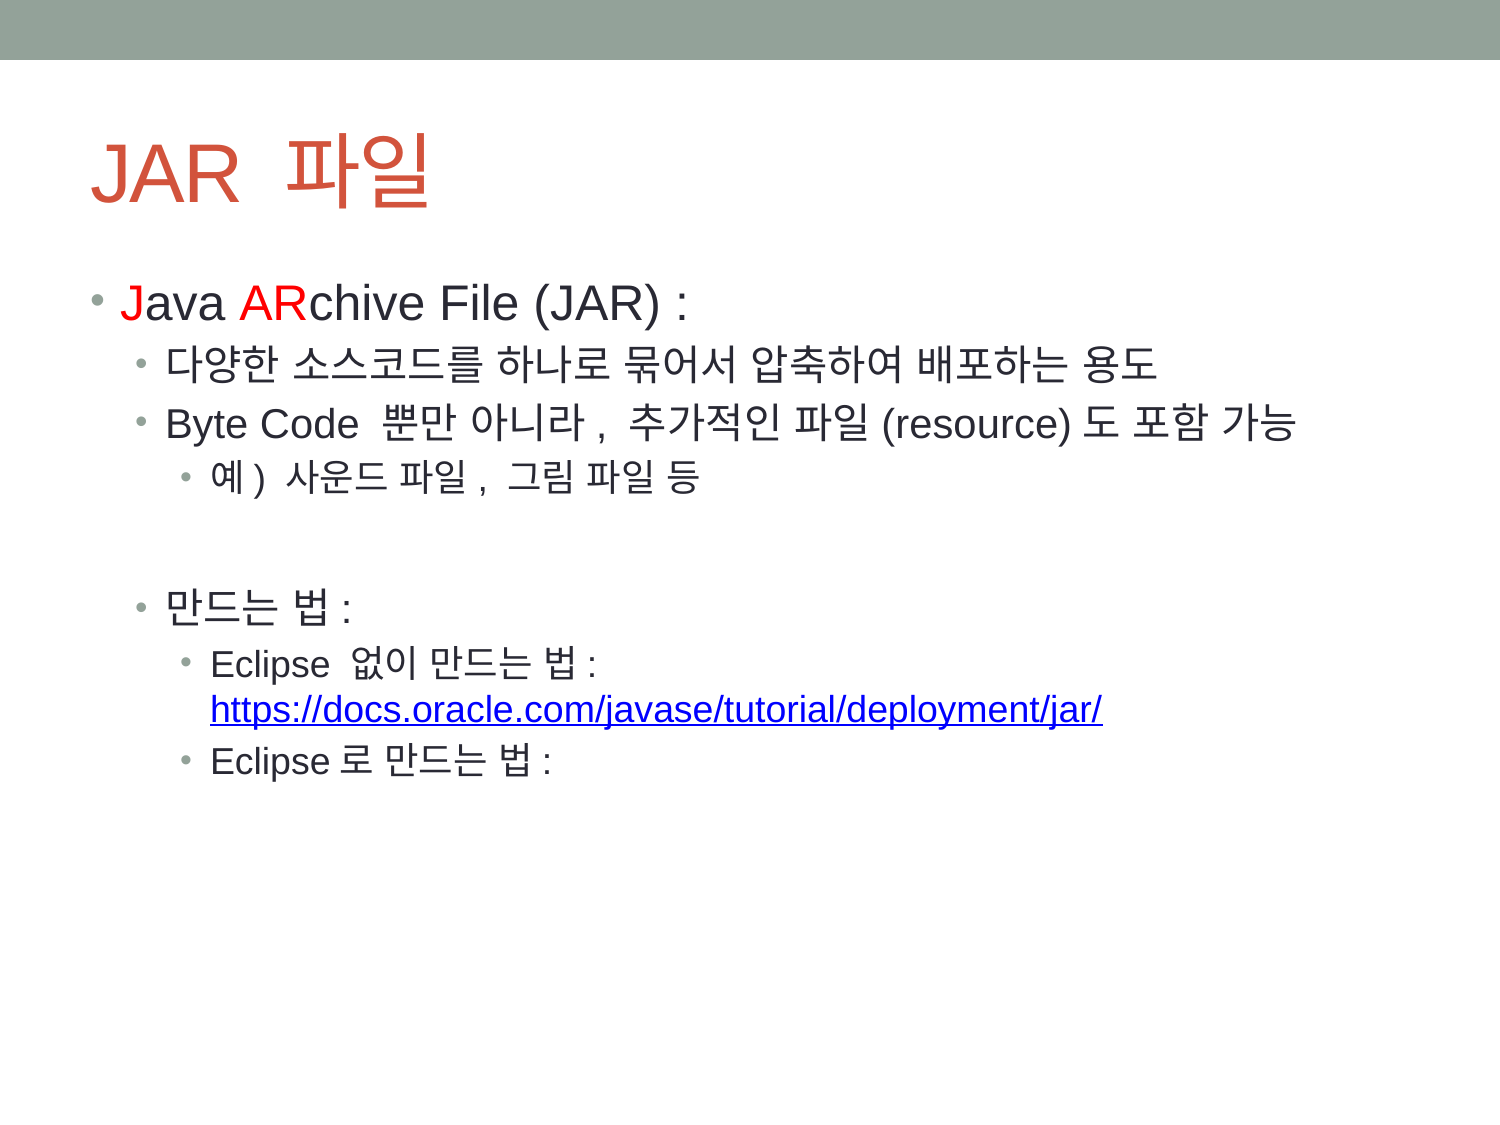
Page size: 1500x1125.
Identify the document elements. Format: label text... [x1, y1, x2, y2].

list Java ARchive File (JAR) : 다양한 소스코드를 하나로 묶어서 압축하여 배포하는 용도 Byte Code 뿐만 아니라, 추가적인 파일(resource)도 포함 가능 예) 사운드 파일, 그림 파일 등 만드는 법: Eclipse 없이 만드는 법: https://docs.oracle.com/javase/tutorial/deployment/jar/ Eclipse로 만드는 법: [75, 262, 1425, 1063]
title JAR 파일 [75, 87, 1425, 250]
